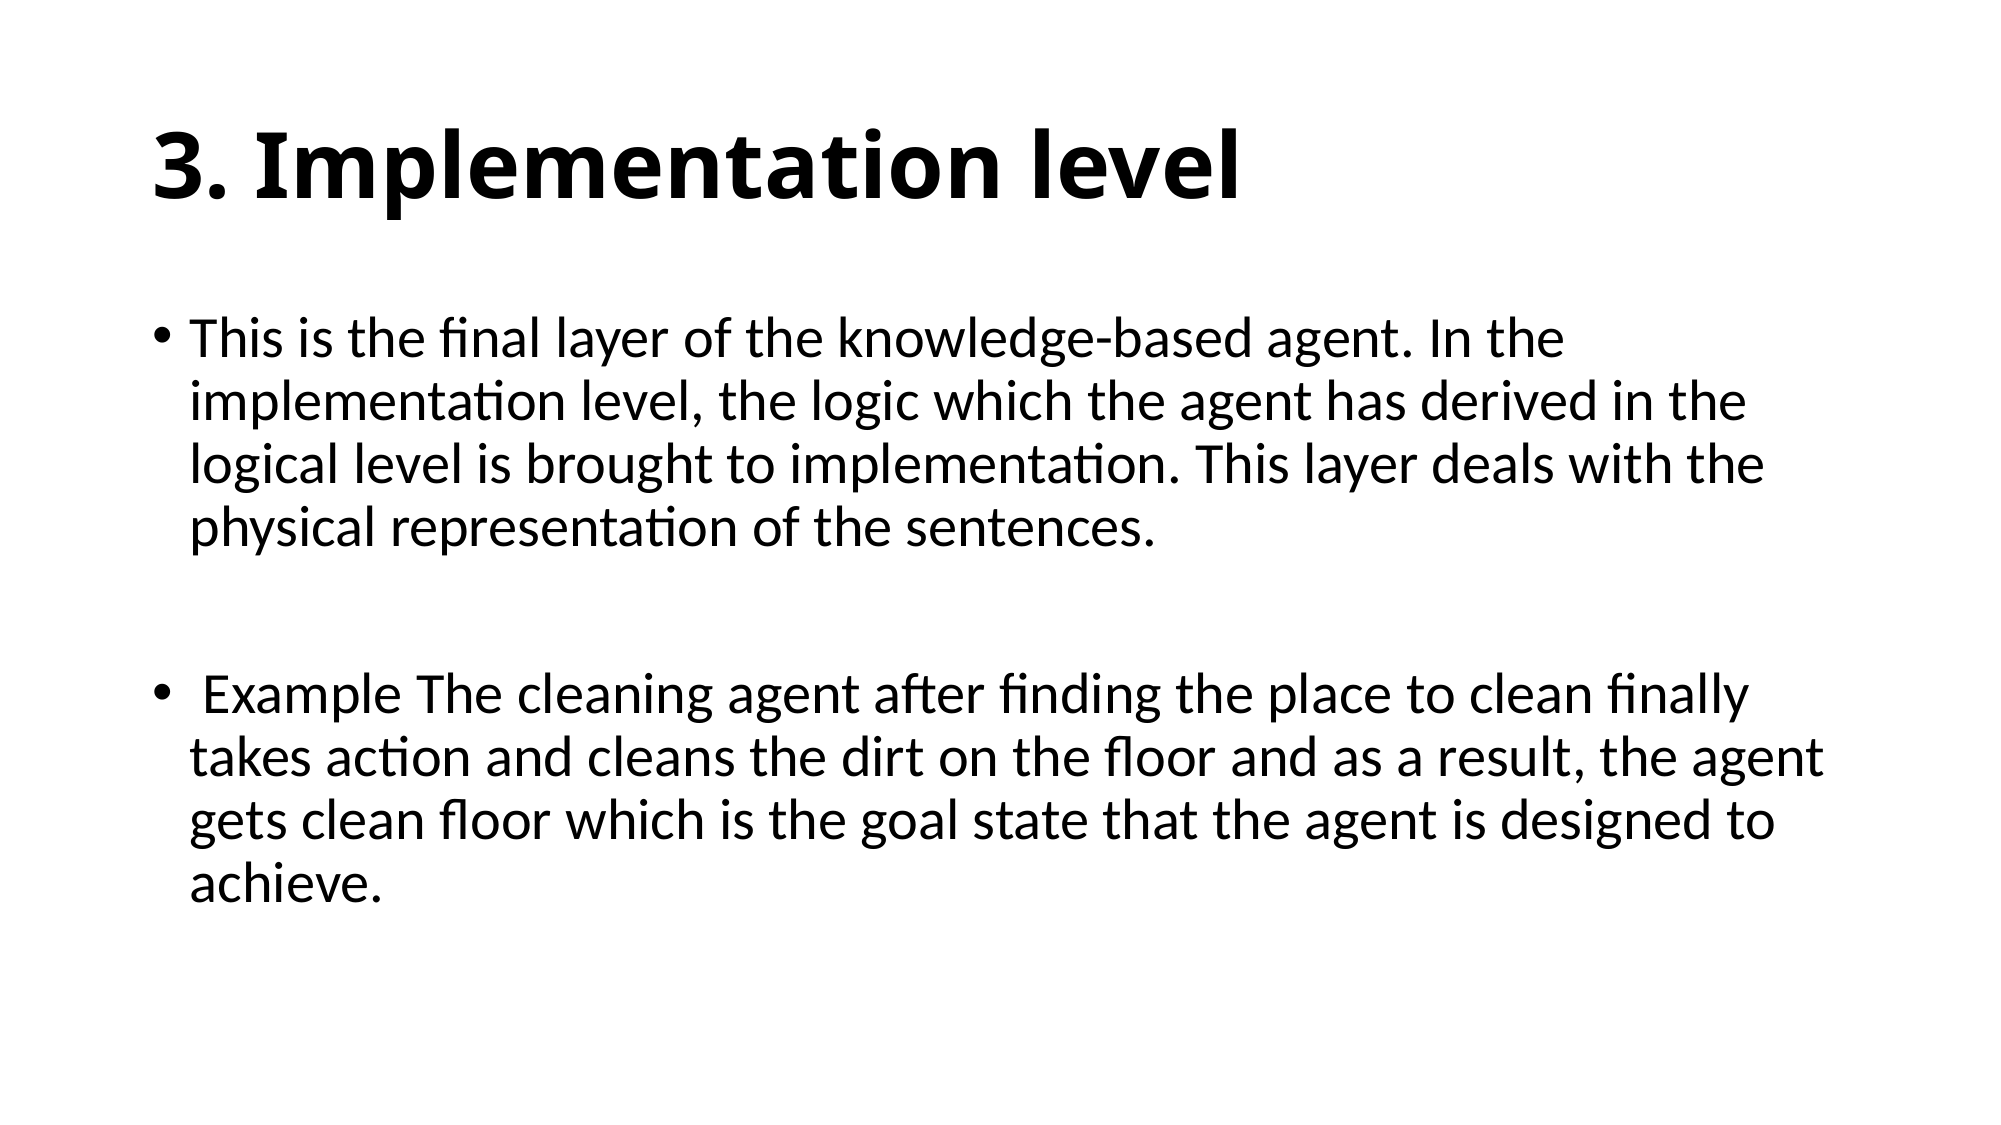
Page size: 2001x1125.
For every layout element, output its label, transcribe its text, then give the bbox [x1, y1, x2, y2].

title 3. Implementation level [137, 59, 1863, 278]
list This is the final layer of the knowledge-based agent. In the implementation level, the logic which the agent has derived in the logical level is brought to implementation. This layer deals with the physical representation of the sentences. Example The cleaning agent after finding the place to clean finally takes action and cleans the dirt on the floor and as a result, the agent gets clean floor which is the goal state that the agent is designed to achieve. [137, 299, 1863, 1014]
